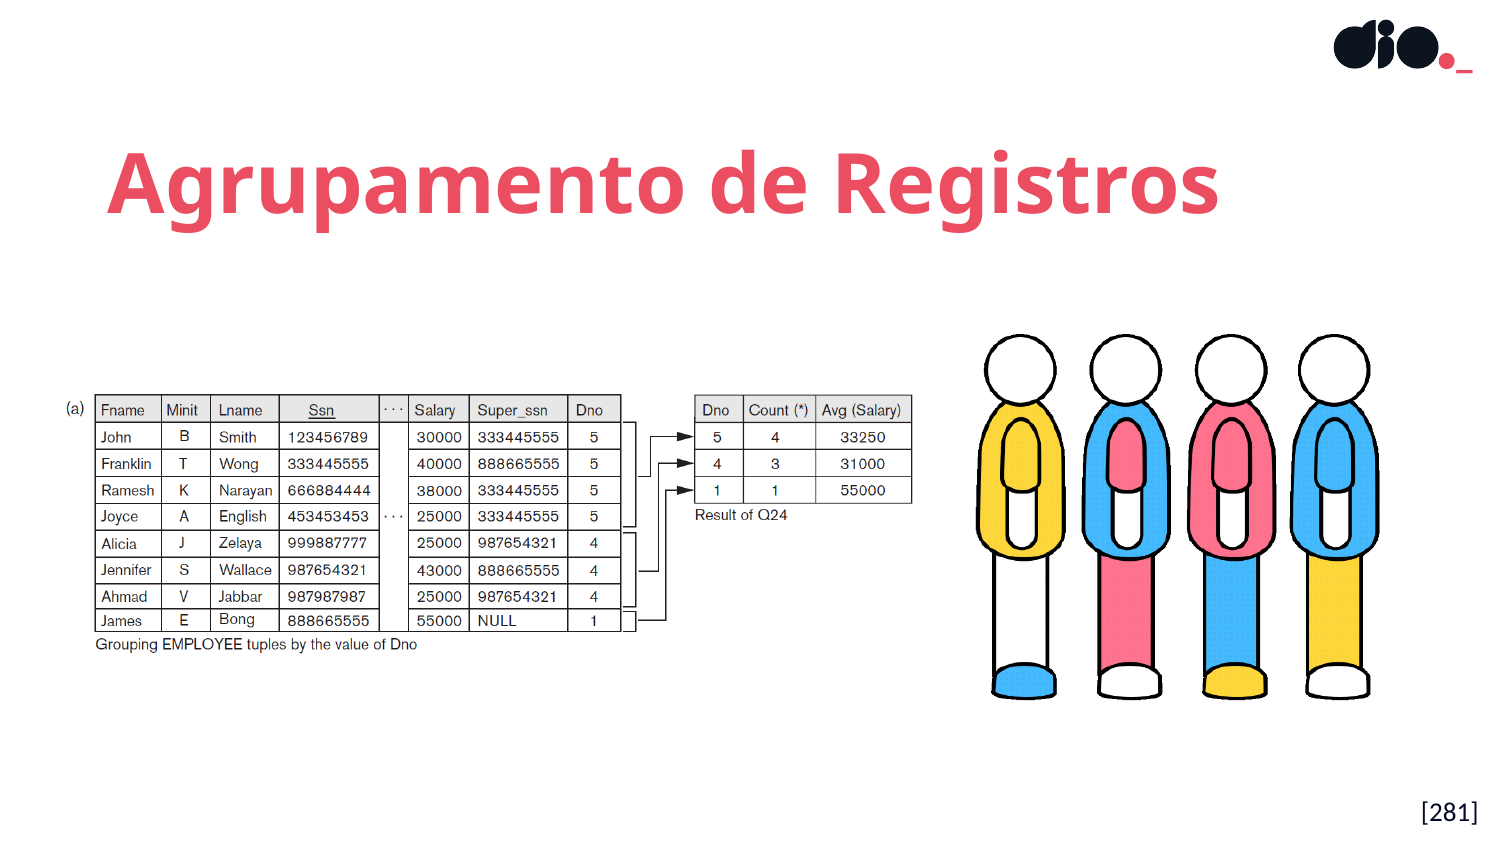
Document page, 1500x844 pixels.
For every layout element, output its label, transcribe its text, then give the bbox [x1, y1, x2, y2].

picture [46, 321, 1404, 715]
picture [1333, 19, 1473, 74]
slide_number [281] [1403, 779, 1494, 844]
text_box Agrupamento de Registros [92, 104, 1395, 243]
